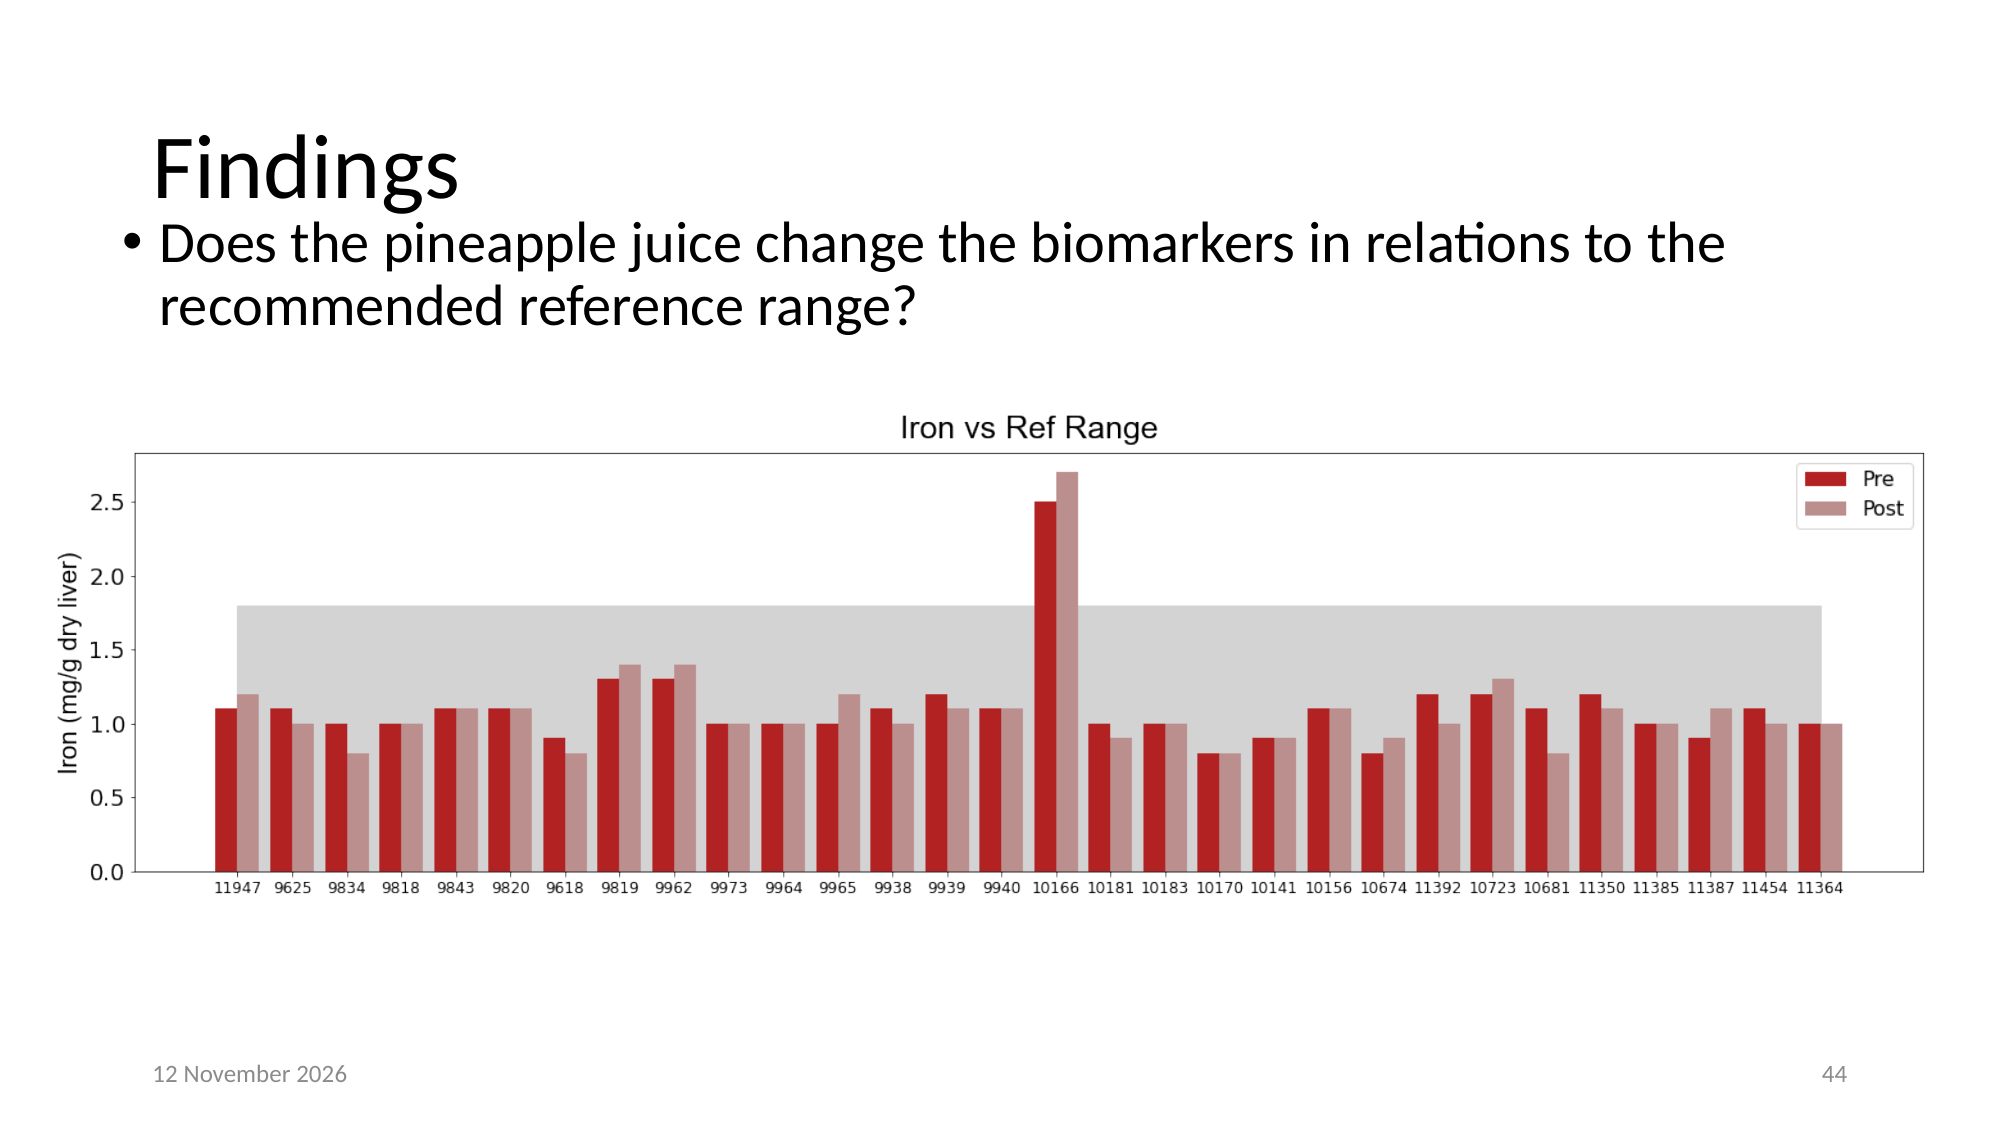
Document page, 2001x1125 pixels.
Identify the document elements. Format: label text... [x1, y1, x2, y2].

title Findings [137, 59, 1863, 205]
slide_number 43 [1412, 1042, 1863, 1103]
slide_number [137, 1042, 588, 1103]
picture [0, 386, 2000, 941]
list Does the pineapple juice change the biomarkers in relations to the recommended reference range? [107, 205, 1925, 355]
